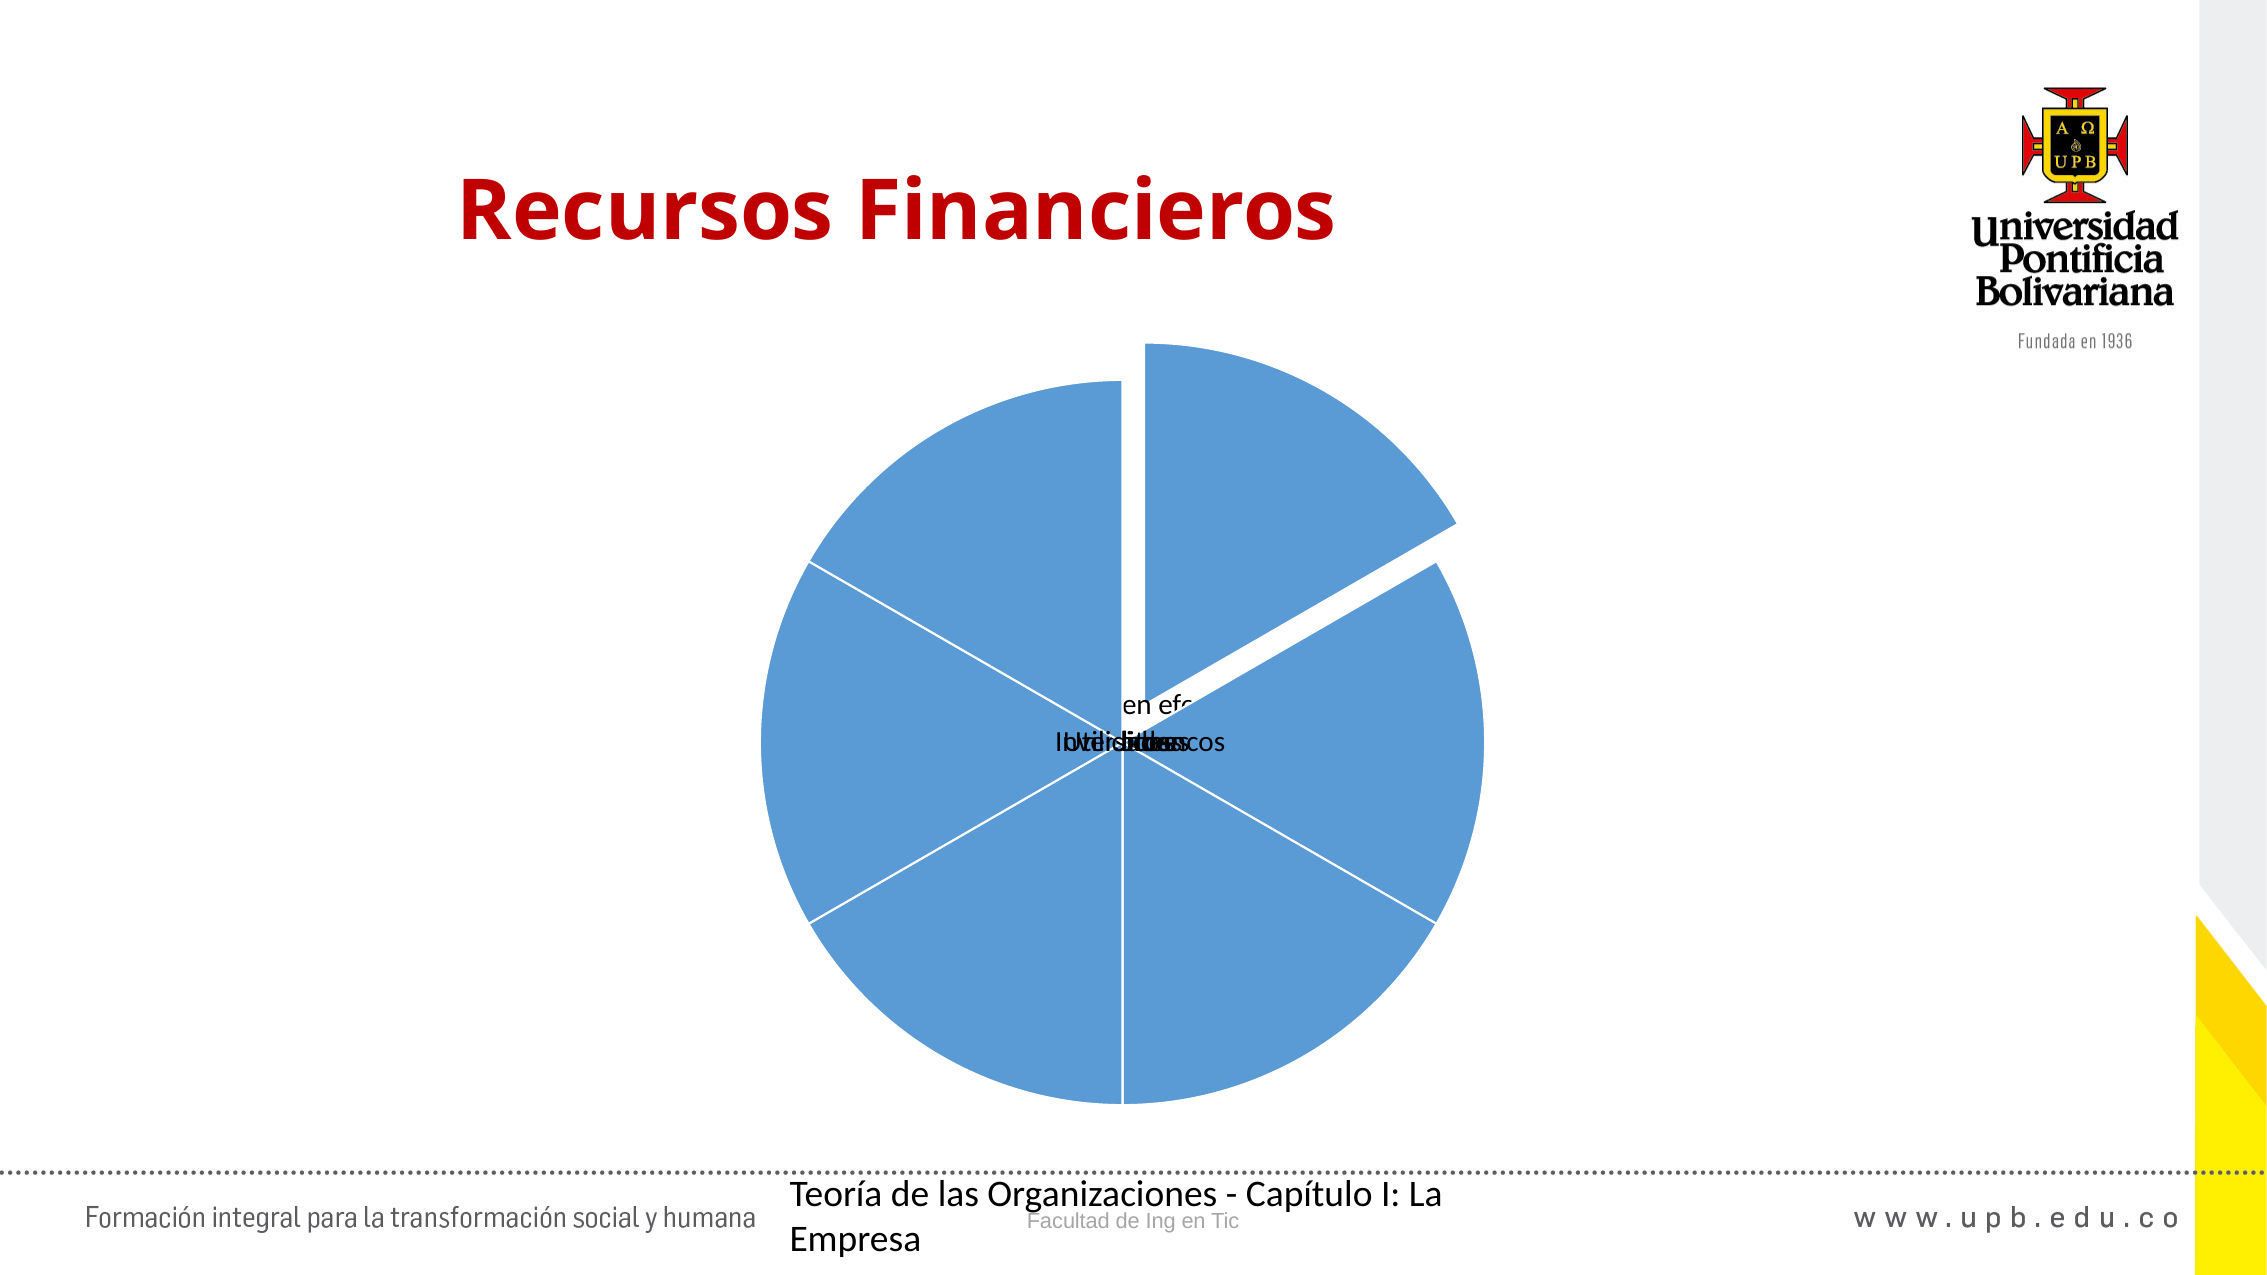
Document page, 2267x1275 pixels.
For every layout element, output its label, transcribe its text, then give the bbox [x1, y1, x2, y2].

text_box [349, 292, 1917, 1156]
title Recursos Financieros [283, 159, 1533, 266]
picture [0, 0, 2267, 1275]
footer Teoría de las Organizaciones - Capítulo I: La Empresa [774, 1161, 1492, 1247]
